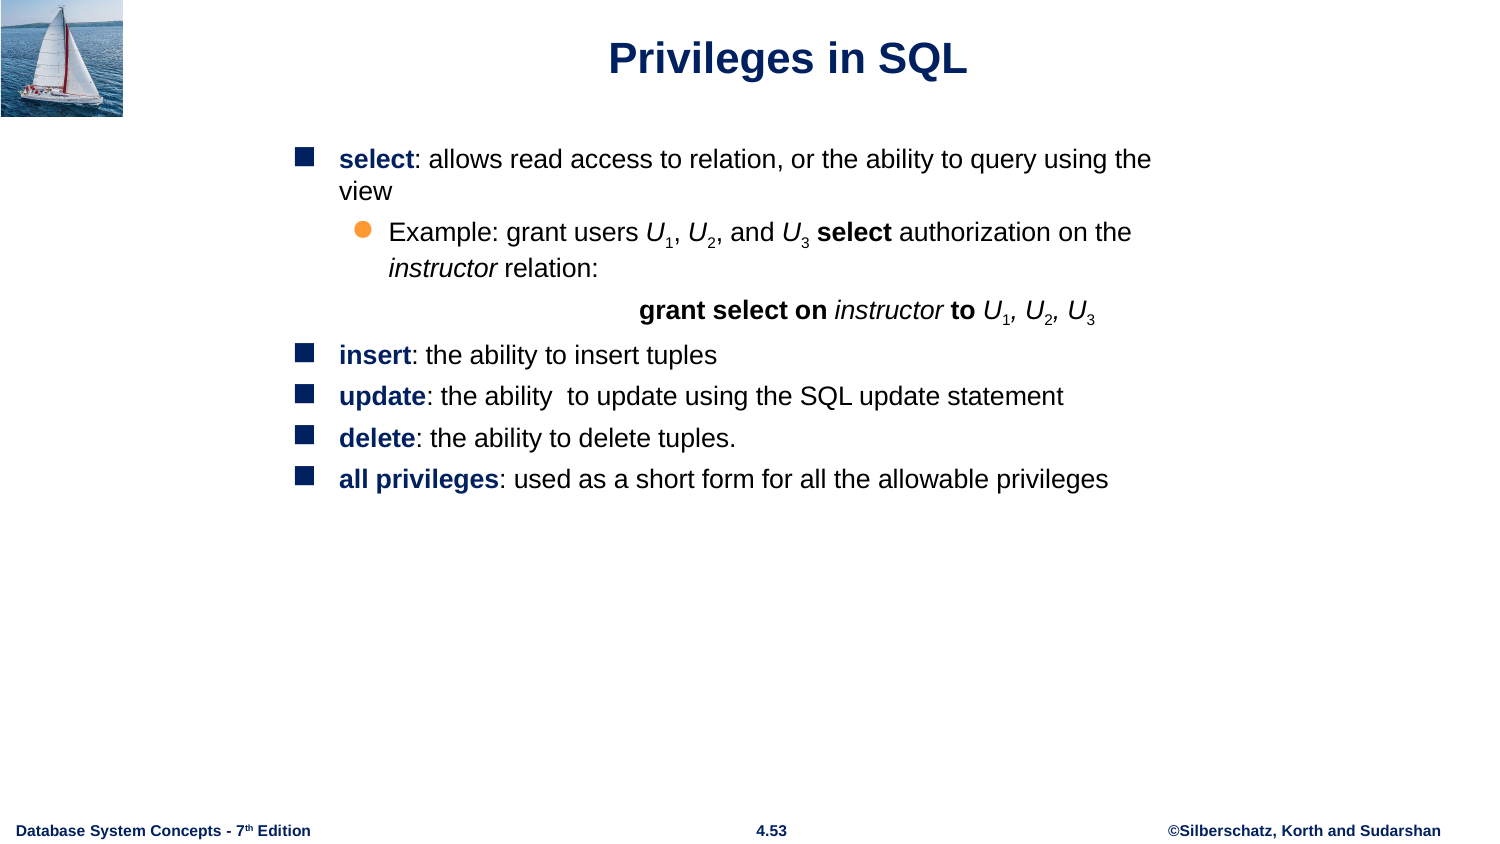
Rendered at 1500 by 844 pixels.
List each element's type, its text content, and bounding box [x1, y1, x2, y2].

list select: allows read access to relation, or the ability to query using the view Example: grant users U1, U2, and U3 select authorization on the instructor relation: grant select on instructor to U1, U2, U3 insert: the ability to insert tuples update: the ability to update using the SQL update statement delete: the ability to delete tuples. all privileges: used as a short form for all the allowable privileges [282, 134, 1184, 738]
picture [0, 0, 123, 117]
title Privileges in SQL [125, 14, 1452, 90]
